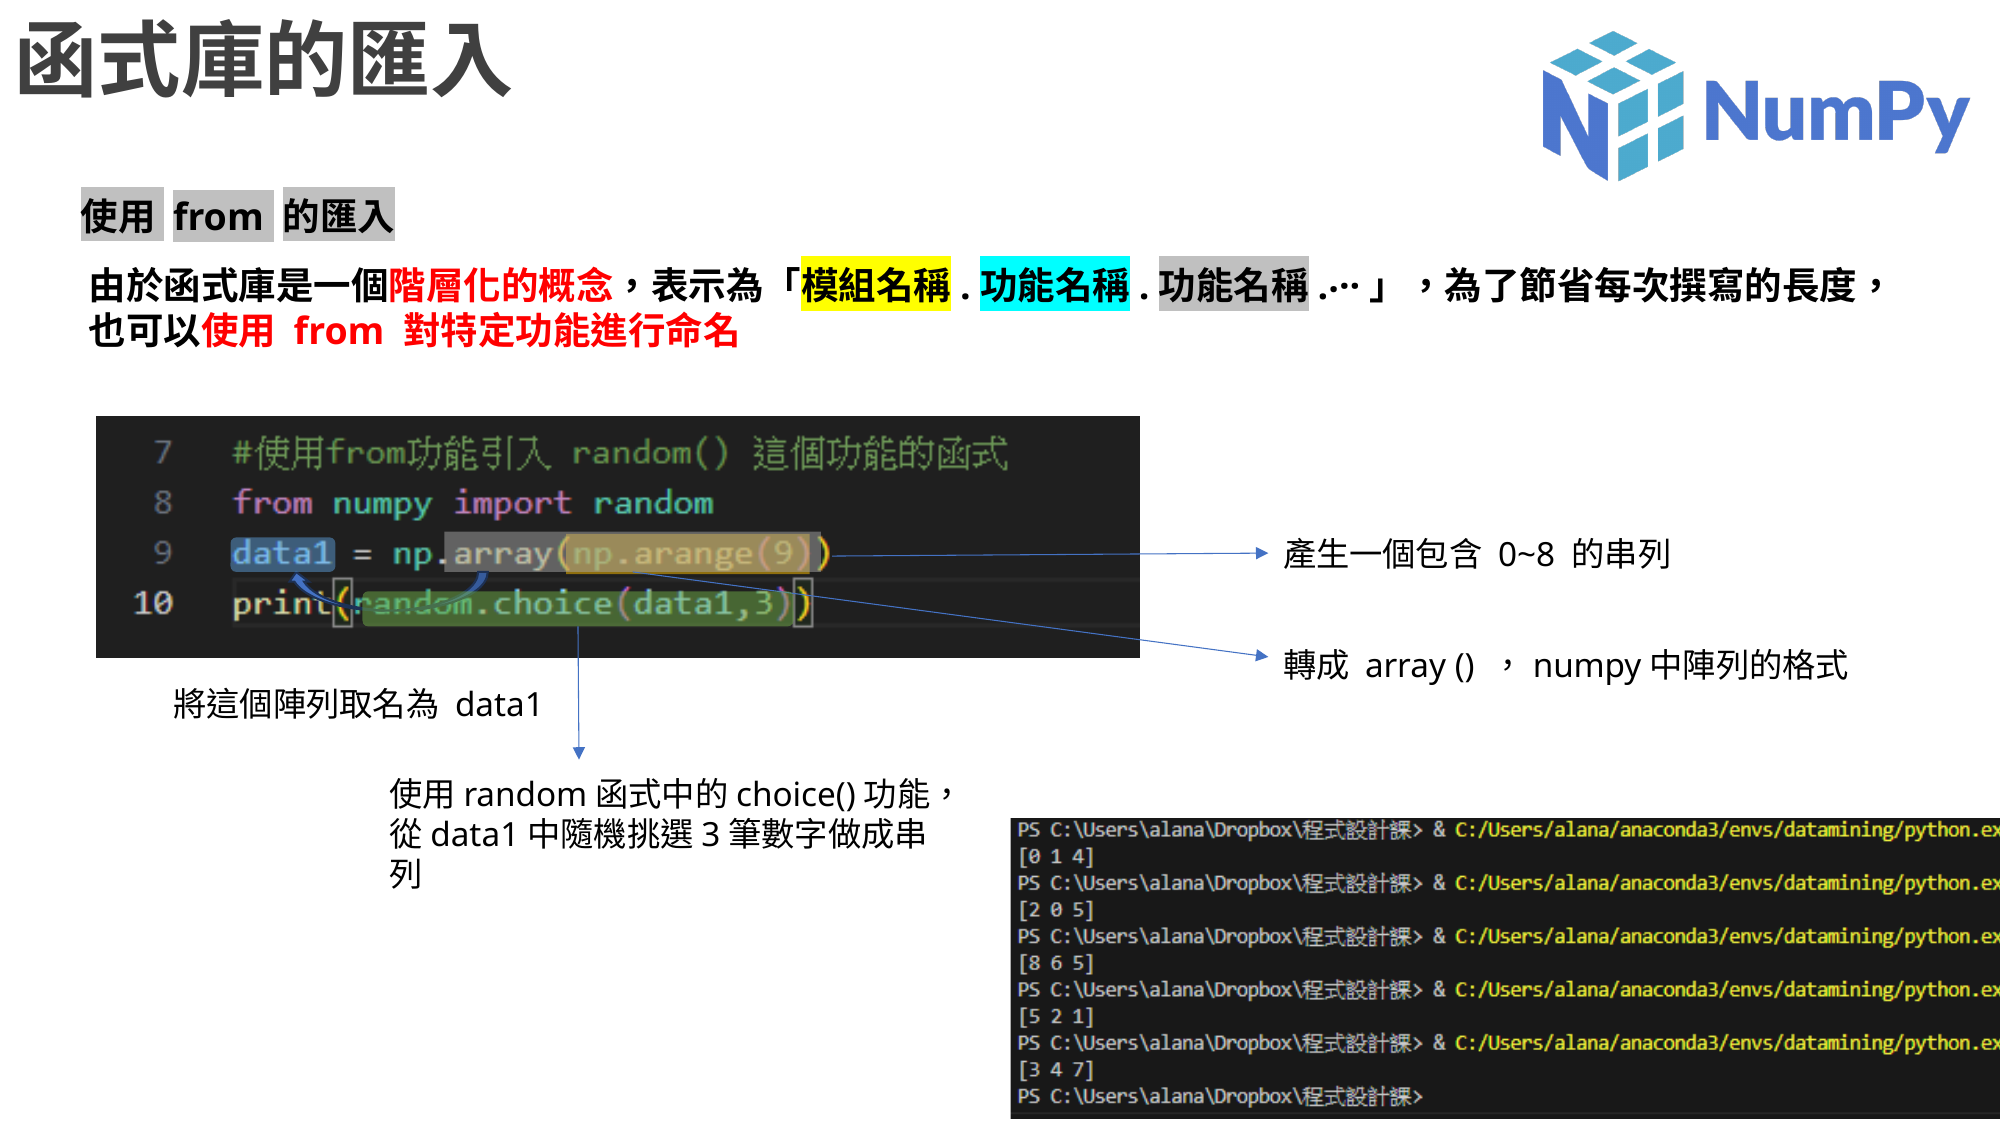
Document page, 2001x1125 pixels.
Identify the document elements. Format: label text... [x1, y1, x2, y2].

text_box 由於函式庫是一個階層化的概念，表示為「模組名稱.功能名稱.功能名稱.‧··」，為了節省每次撰寫的長度，也可以使用 from 對特定功能進行命名 [74, 254, 1915, 360]
picture [96, 416, 1140, 658]
text_box 將這個陣列取名為 data1 [158, 675, 566, 731]
text_box 使用random函式中的choice()功能，從data1中隨機挑選3筆數字做成串列 [374, 765, 964, 901]
picture [1513, 0, 2000, 216]
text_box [632, 571, 1269, 657]
text_box 轉成 array () ，numpy中陣列的格式 [1268, 637, 1968, 692]
text_box 產生一個包含 0~8 的串列 [1268, 525, 1968, 581]
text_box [832, 553, 1269, 557]
text_box 使用 from 的匯入 [65, 185, 410, 246]
picture [1010, 818, 2000, 1119]
text_box 函式庫的匯入 [0, 0, 1513, 115]
